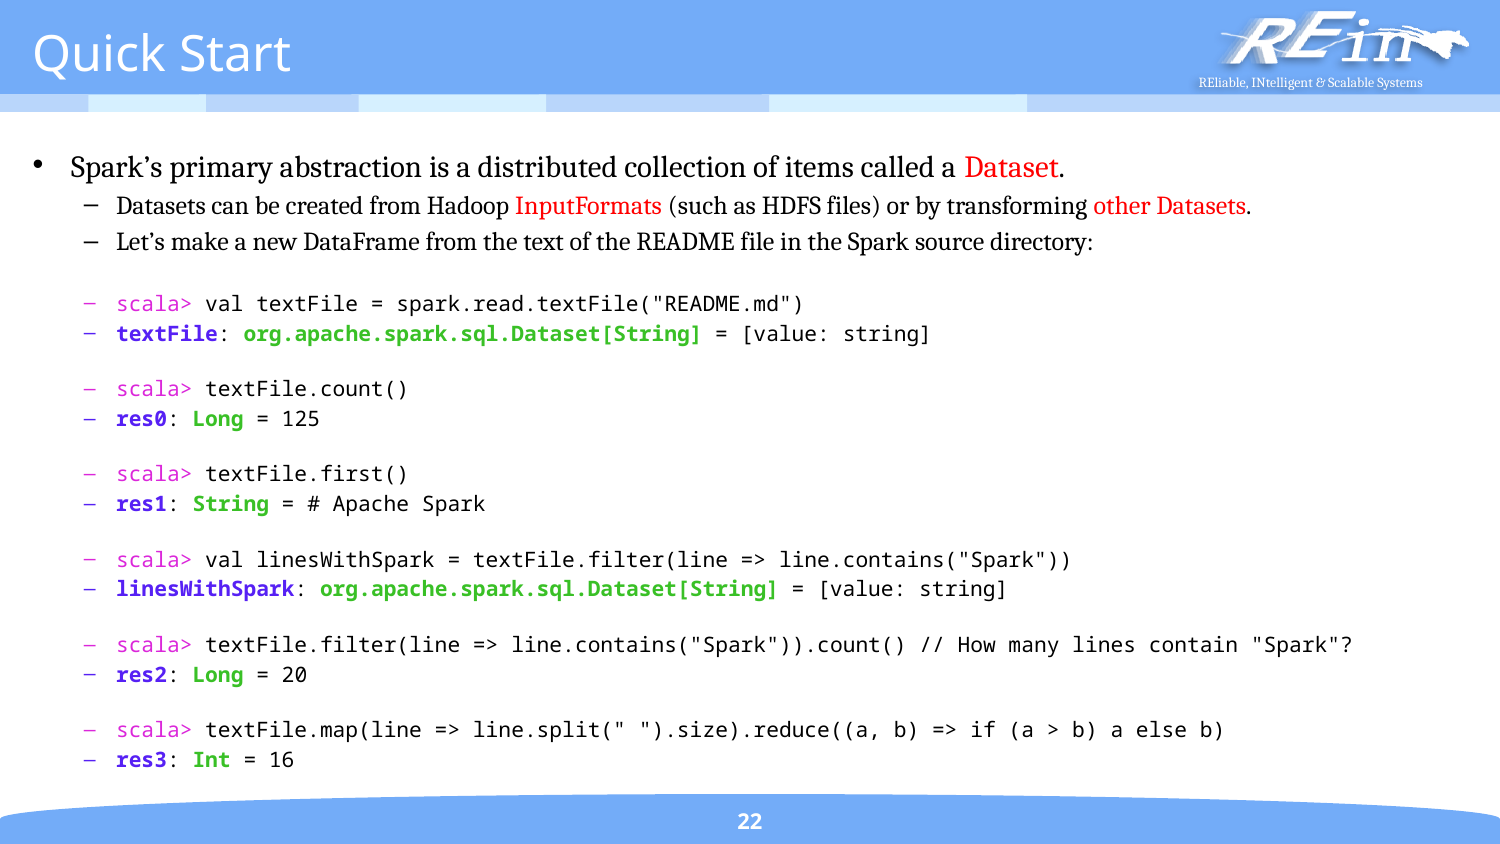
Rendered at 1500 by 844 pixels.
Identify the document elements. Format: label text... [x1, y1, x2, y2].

list Spark’s primary abstraction is a distributed collection of items called a Dataset. Datasets can be created from Hadoop InputFormats (such as HDFS files) or by transforming other Datasets. Let’s make a new DataFrame from the text of the README file in the Spark source directory: scala> val textFile = spark.read.textFile("README.md") textFile: org.apache.spark.sql.Dataset[String] = [value: string] scala> textFile.count() res0: Long = 125 scala> textFile.first() res1: String = # Apache Spark scala> val linesWithSpark = textFile.filter(line => line.contains("Spark")) linesWithSpark: org.apache.spark.sql.Dataset[String] = [value: string] scala> textFile.filter(line => line.contains("Spark")).count() // How many lines contain "Spark"? res2: Long = 20 scala> textFile.map(line => line.split(" ").size).reduce((a, b) => if (a > b) a else b) res3: Int = 16 [17, 138, 1459, 786]
title Quick Start [17, 17, 1136, 86]
slide_number 22 [667, 802, 833, 842]
